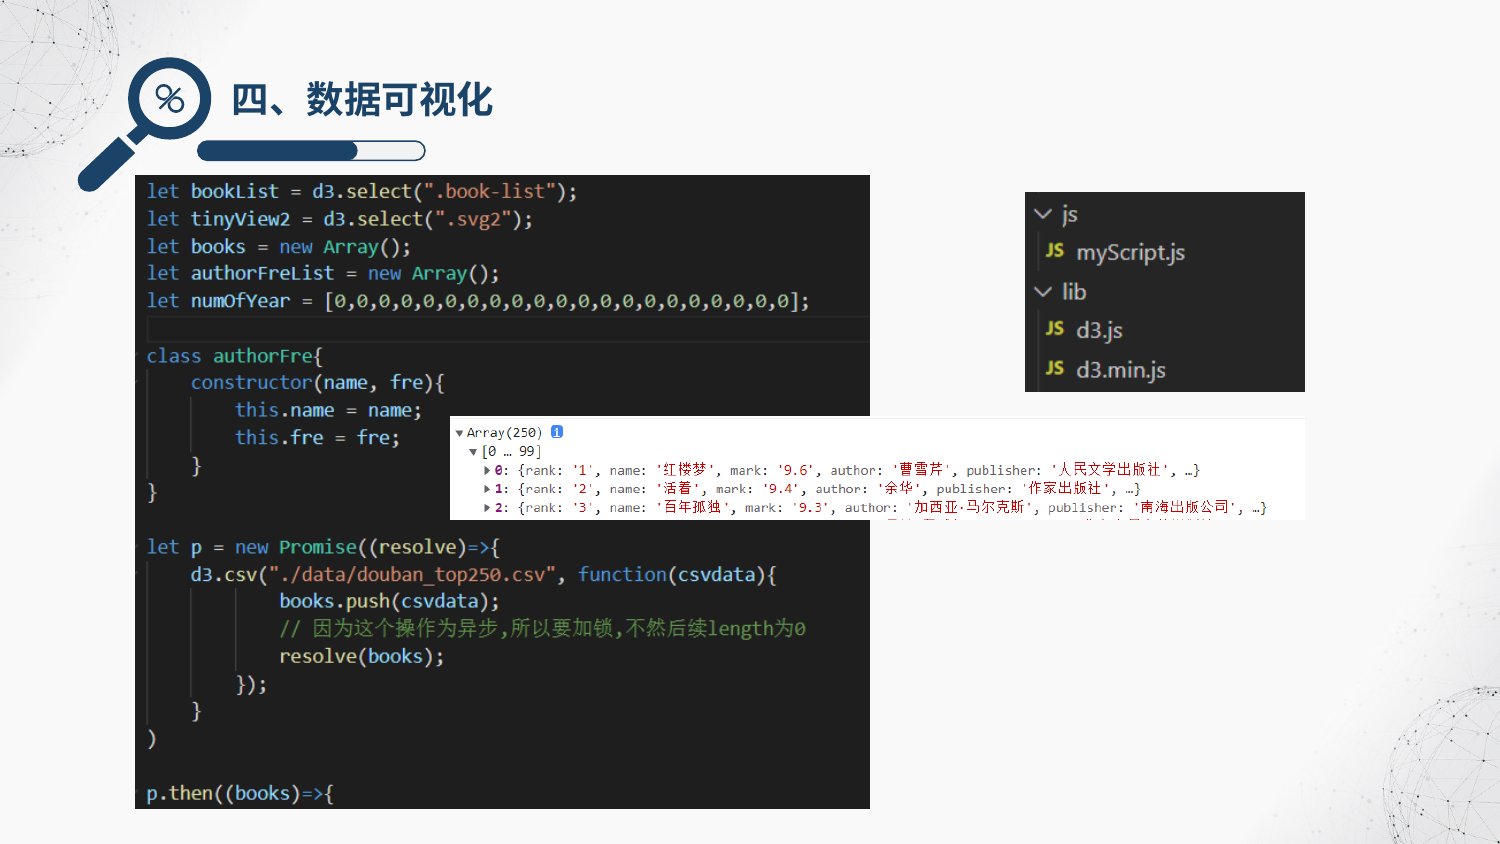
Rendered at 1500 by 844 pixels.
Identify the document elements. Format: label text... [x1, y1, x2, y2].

picture [0, 0, 1500, 844]
text_box 四、数据可视化 [220, 70, 555, 127]
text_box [212, 139, 425, 163]
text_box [76, 57, 212, 193]
